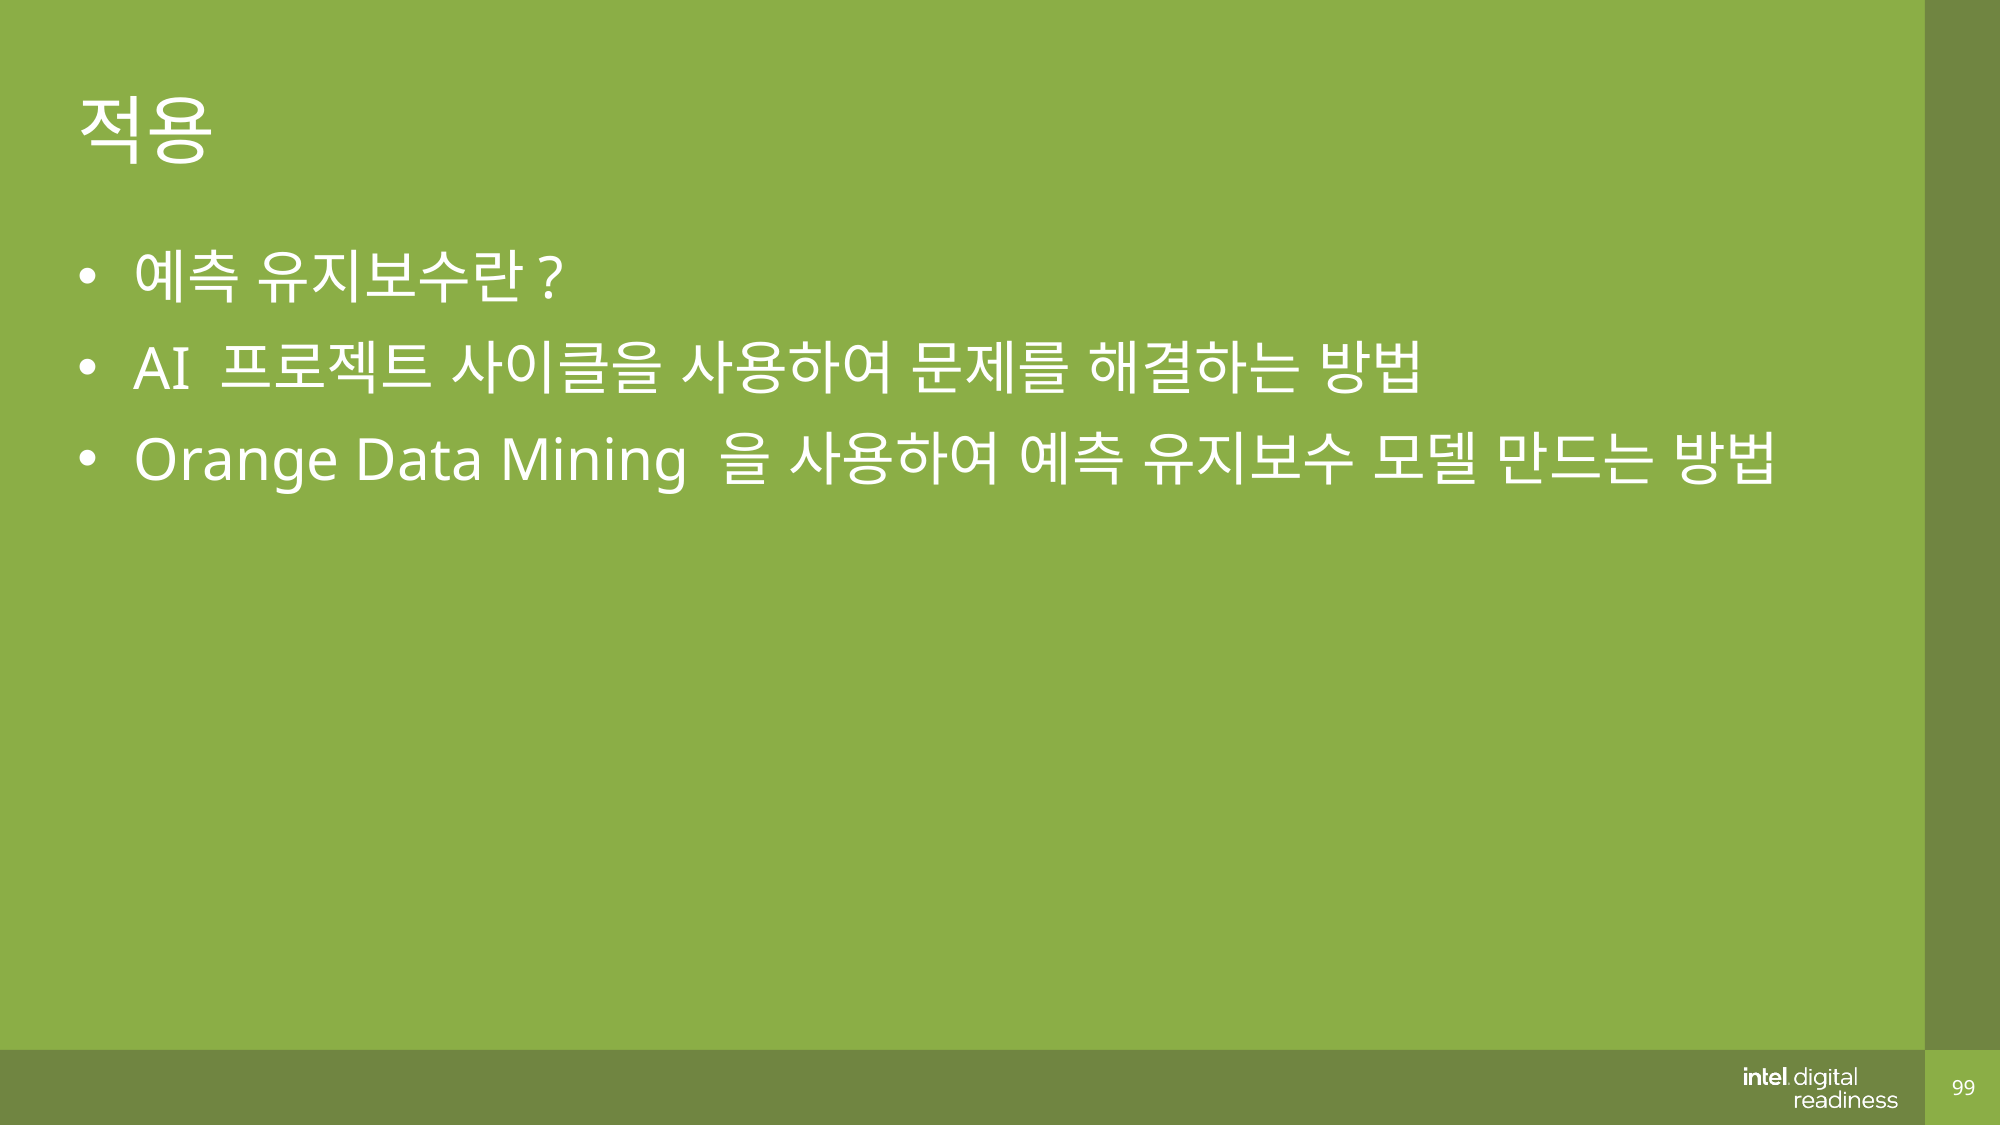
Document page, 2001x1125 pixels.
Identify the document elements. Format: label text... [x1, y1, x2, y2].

text_box [1924, 0, 2000, 1050]
list 예측 유지보수란? AI 프로젝트 사이클을 사용하여 문제를 해결하는 방법 Orange Data Mining 을 사용하여 예측 유지보수 모델 만드는 방법 [62, 233, 1856, 321]
picture [1735, 1025, 1913, 1125]
text_box [1913, 1049, 1925, 1125]
title 적용 [62, 36, 1294, 233]
text_box [0, 1049, 1735, 1125]
